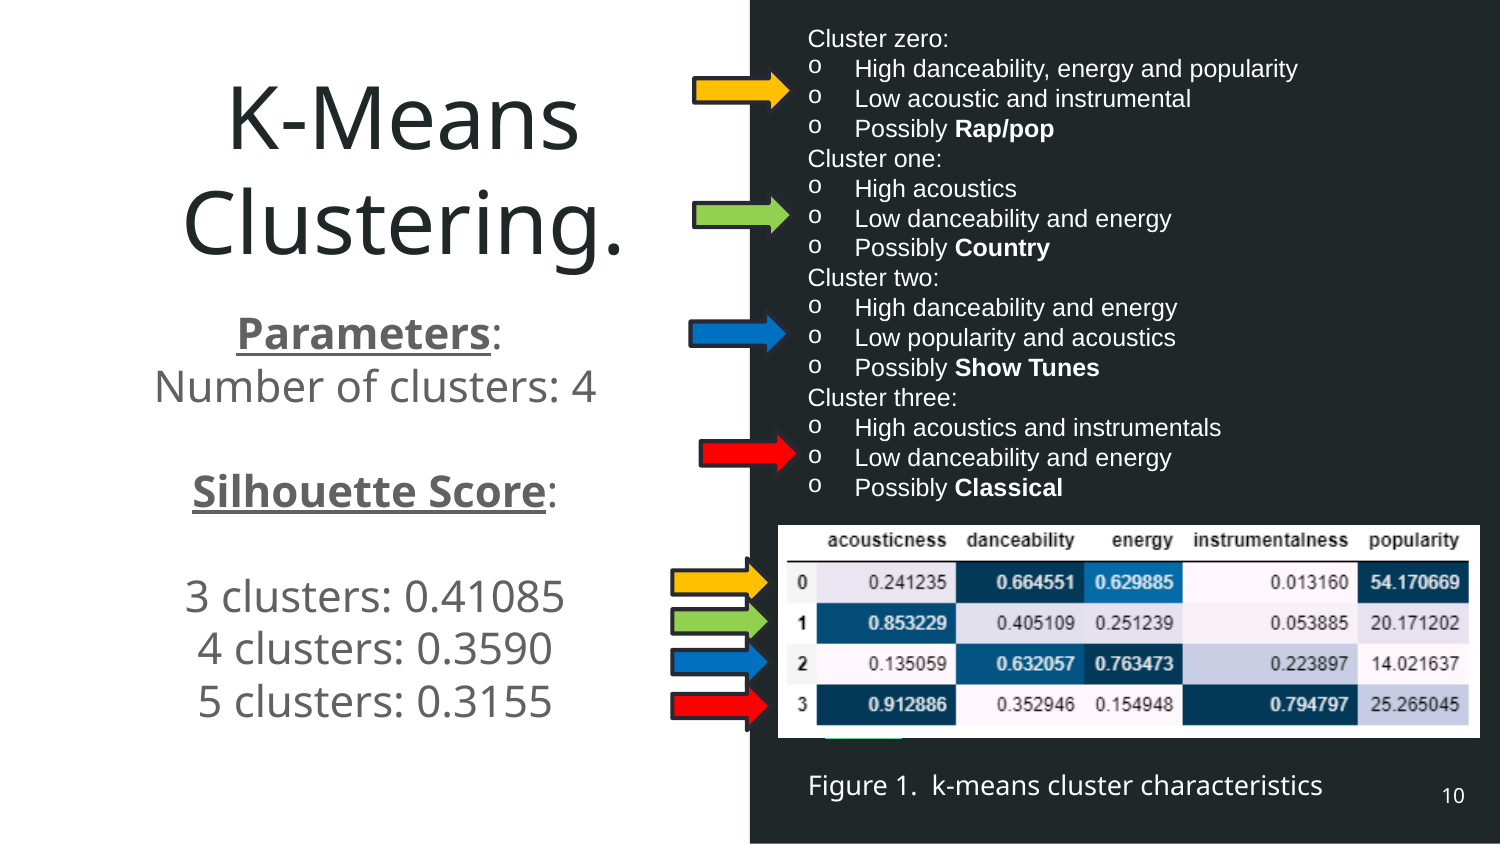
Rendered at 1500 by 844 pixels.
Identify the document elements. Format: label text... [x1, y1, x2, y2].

text_box Cluster zero: High danceability, energy and popularity Low acoustic and instrumental Possibly Rap/pop Cluster one: High acoustics Low danceability and energy Possibly Country Cluster two: High danceability and energy Low popularity and acoustics Possibly Show Tunes Cluster three: High acoustics and instrumentals Low danceability and energy Possibly Classical [792, 15, 1457, 523]
text_box [688, 307, 792, 360]
text_box [670, 556, 772, 602]
subtitle Parameters: Number of clusters: 4 Silhouette Score: 3 clusters: 0.41085 4 clusters: 0.3590 5 clusters: 0.3155 [43, 238, 708, 459]
text_box [670, 635, 772, 684]
picture [777, 524, 1481, 738]
text_box [670, 679, 772, 733]
text_box [698, 427, 802, 480]
text_box [670, 595, 772, 642]
text_box Figure 1. k-means cluster characteristics [792, 753, 1500, 821]
text_box [692, 64, 795, 117]
text_box [692, 188, 795, 242]
slide_number 10 [1389, 764, 1480, 830]
title K-Means Clustering. [71, 39, 736, 288]
